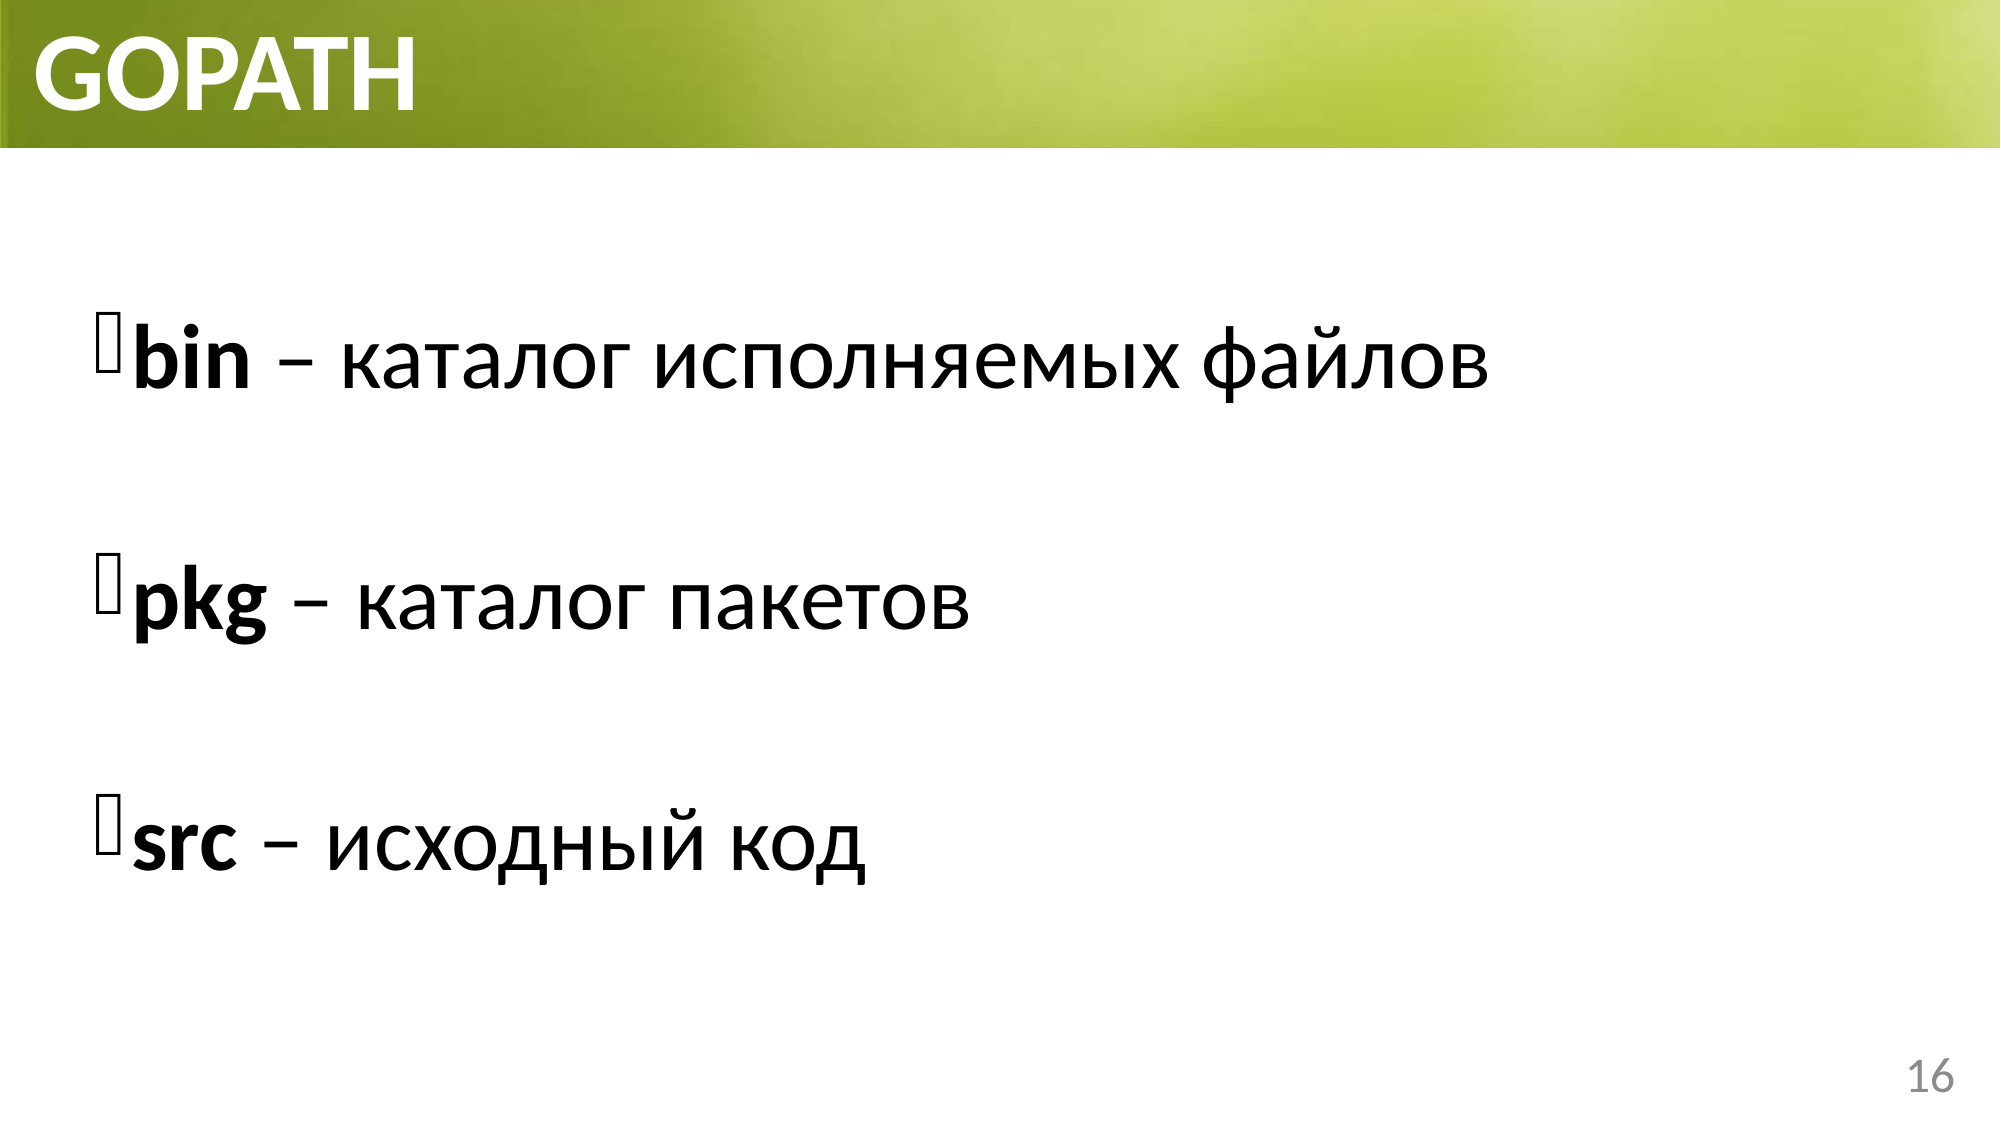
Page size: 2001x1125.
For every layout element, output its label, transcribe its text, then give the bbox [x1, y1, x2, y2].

list bin – каталог исполняемых файлов pkg – каталог пакетов src – исходный код [78, 179, 1911, 899]
slide_number 16 [1520, 1042, 1971, 1103]
picture [0, 0, 2000, 148]
